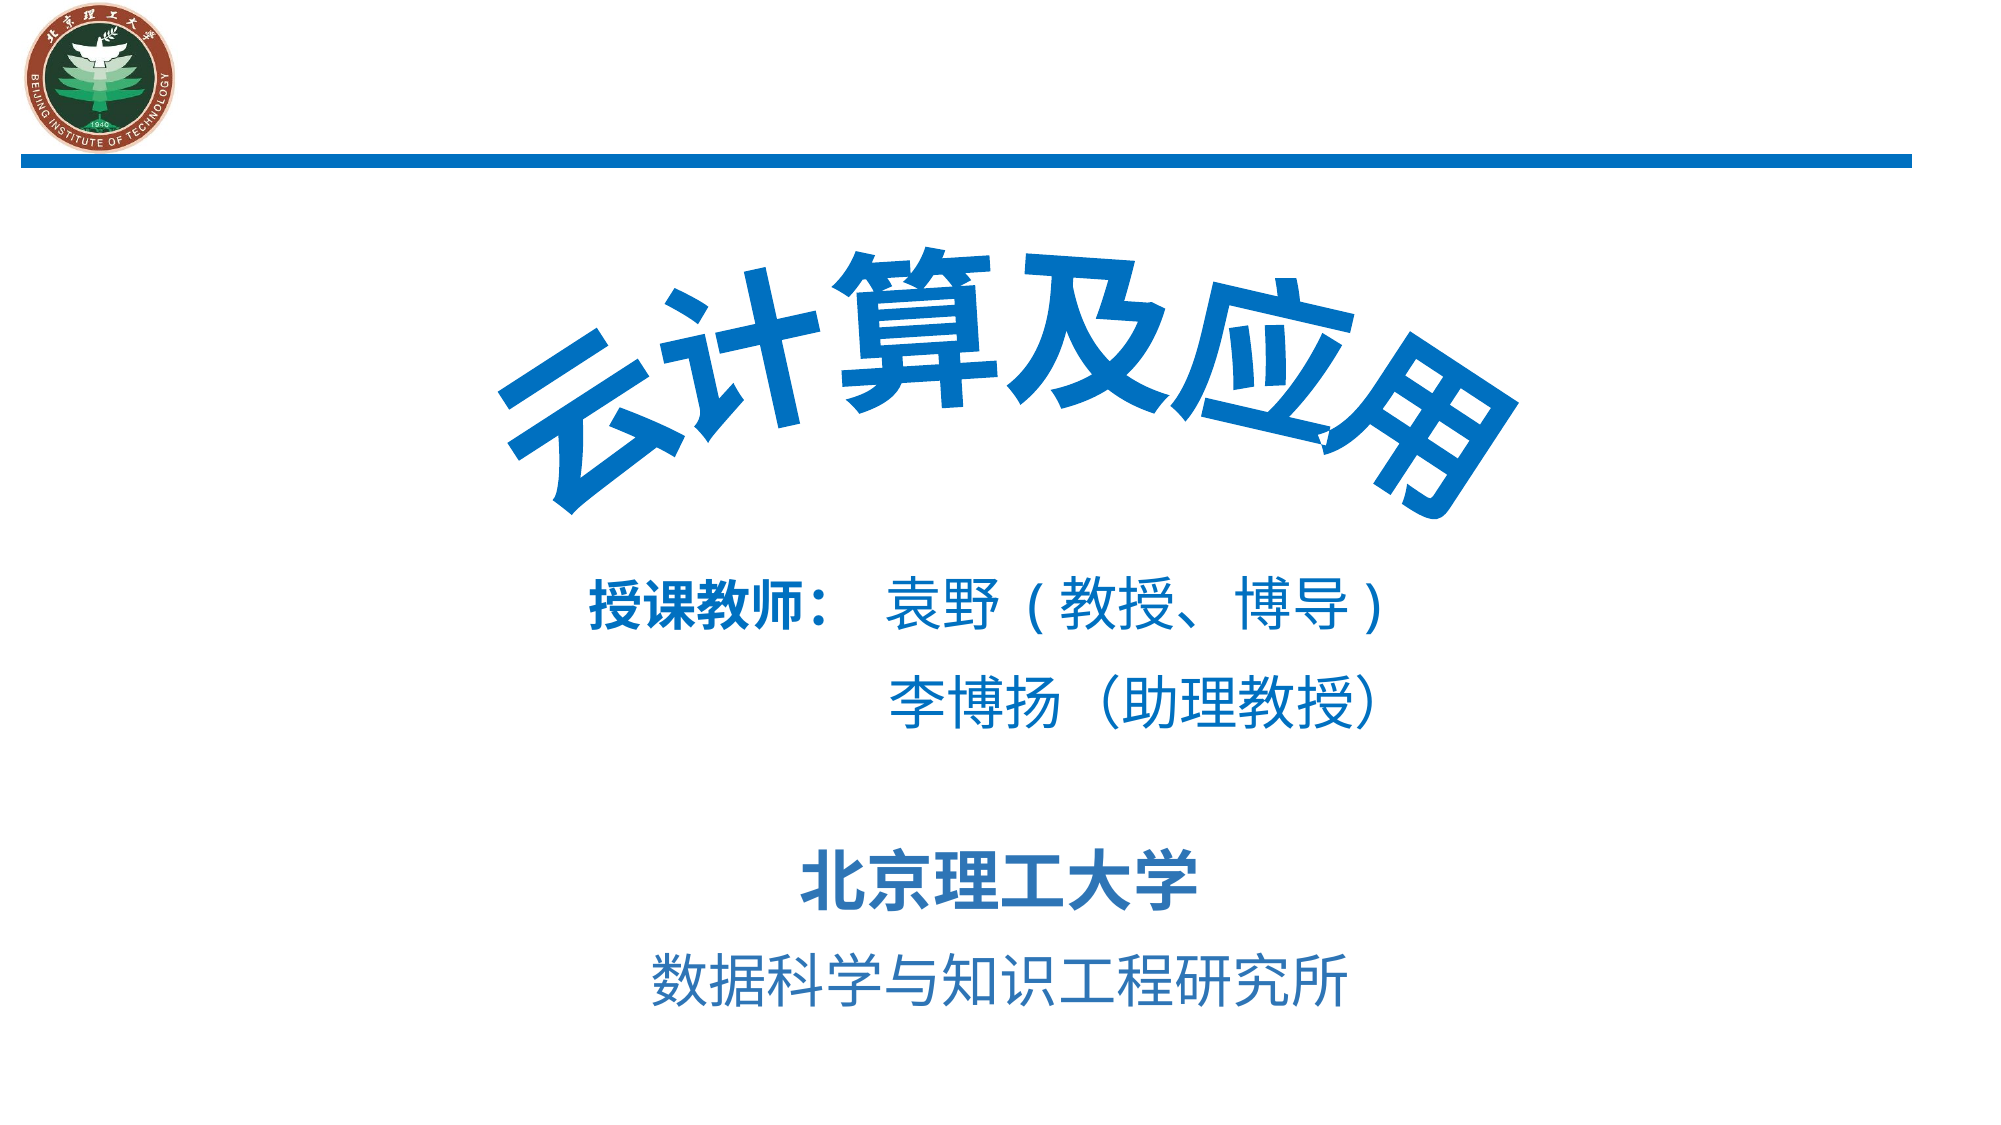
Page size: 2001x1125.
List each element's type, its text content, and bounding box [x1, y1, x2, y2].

picture [21, 0, 178, 156]
text_box 授课教师： 袁野 (教授、博导) 李博扬（助理教授） [573, 559, 1462, 836]
text_box [21, 154, 1912, 168]
text_box 北京理工大学 数据科学与知识工程研究所 [474, 831, 1525, 1022]
